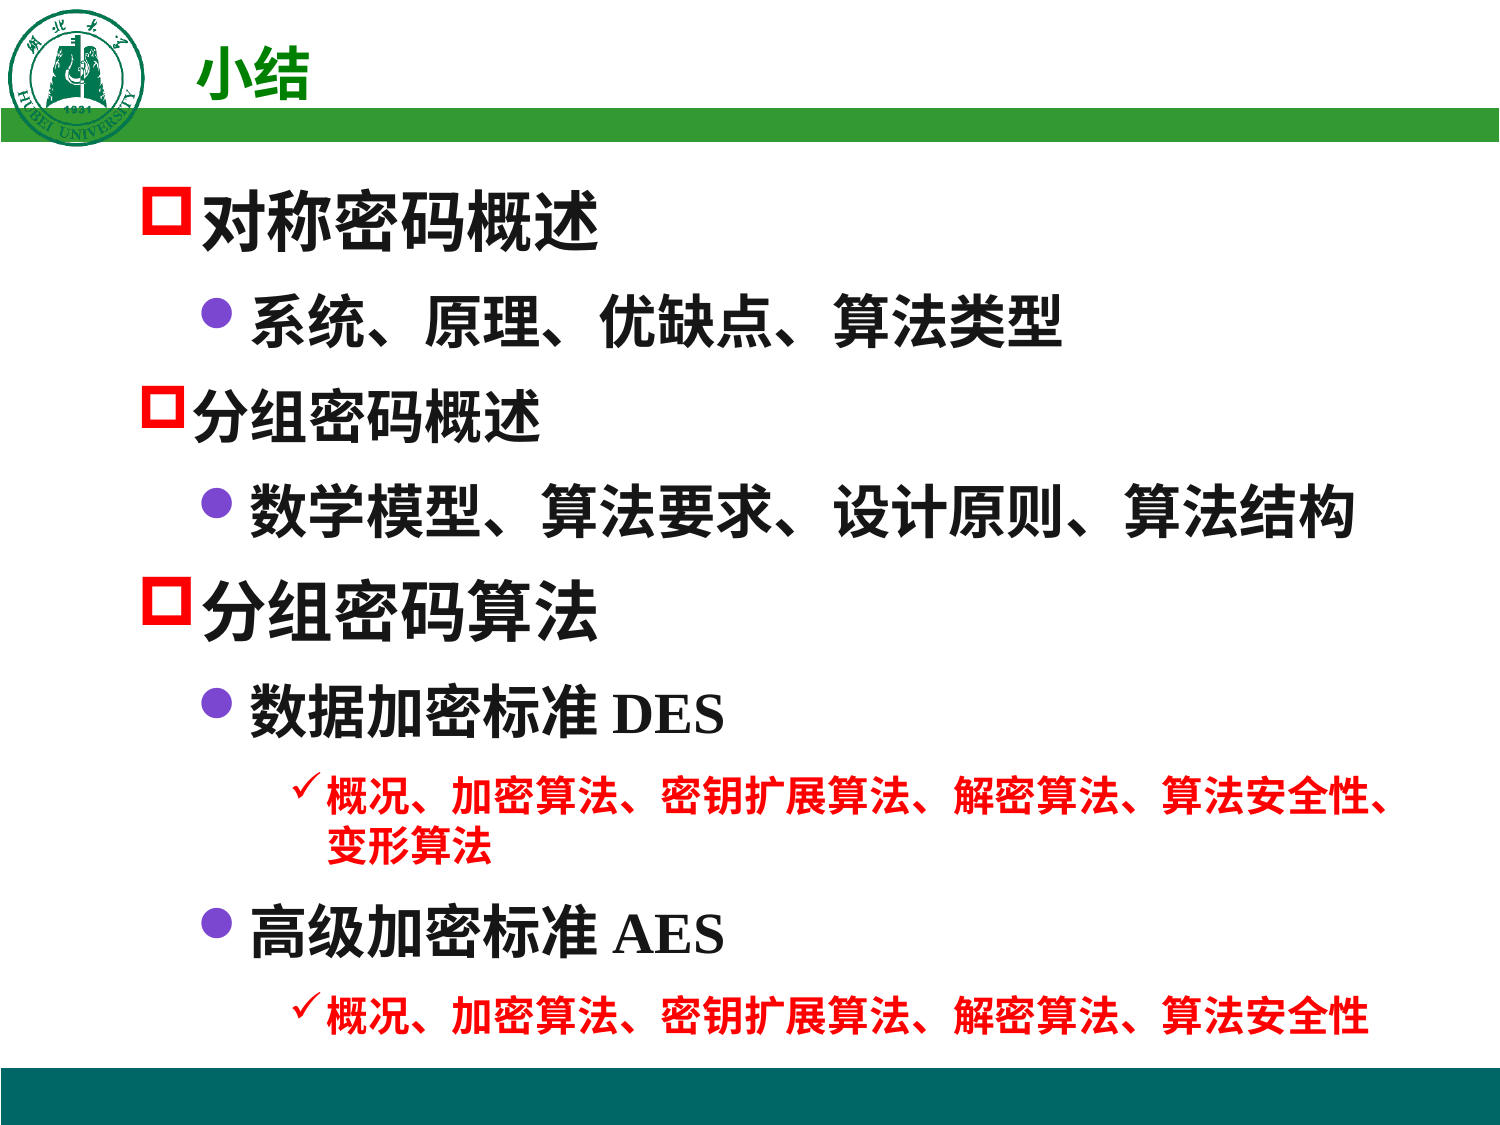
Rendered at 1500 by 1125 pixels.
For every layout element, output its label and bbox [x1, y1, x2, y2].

picture [0, 0, 167, 175]
list [48, 172, 1451, 964]
picture [0, 1067, 1500, 1125]
